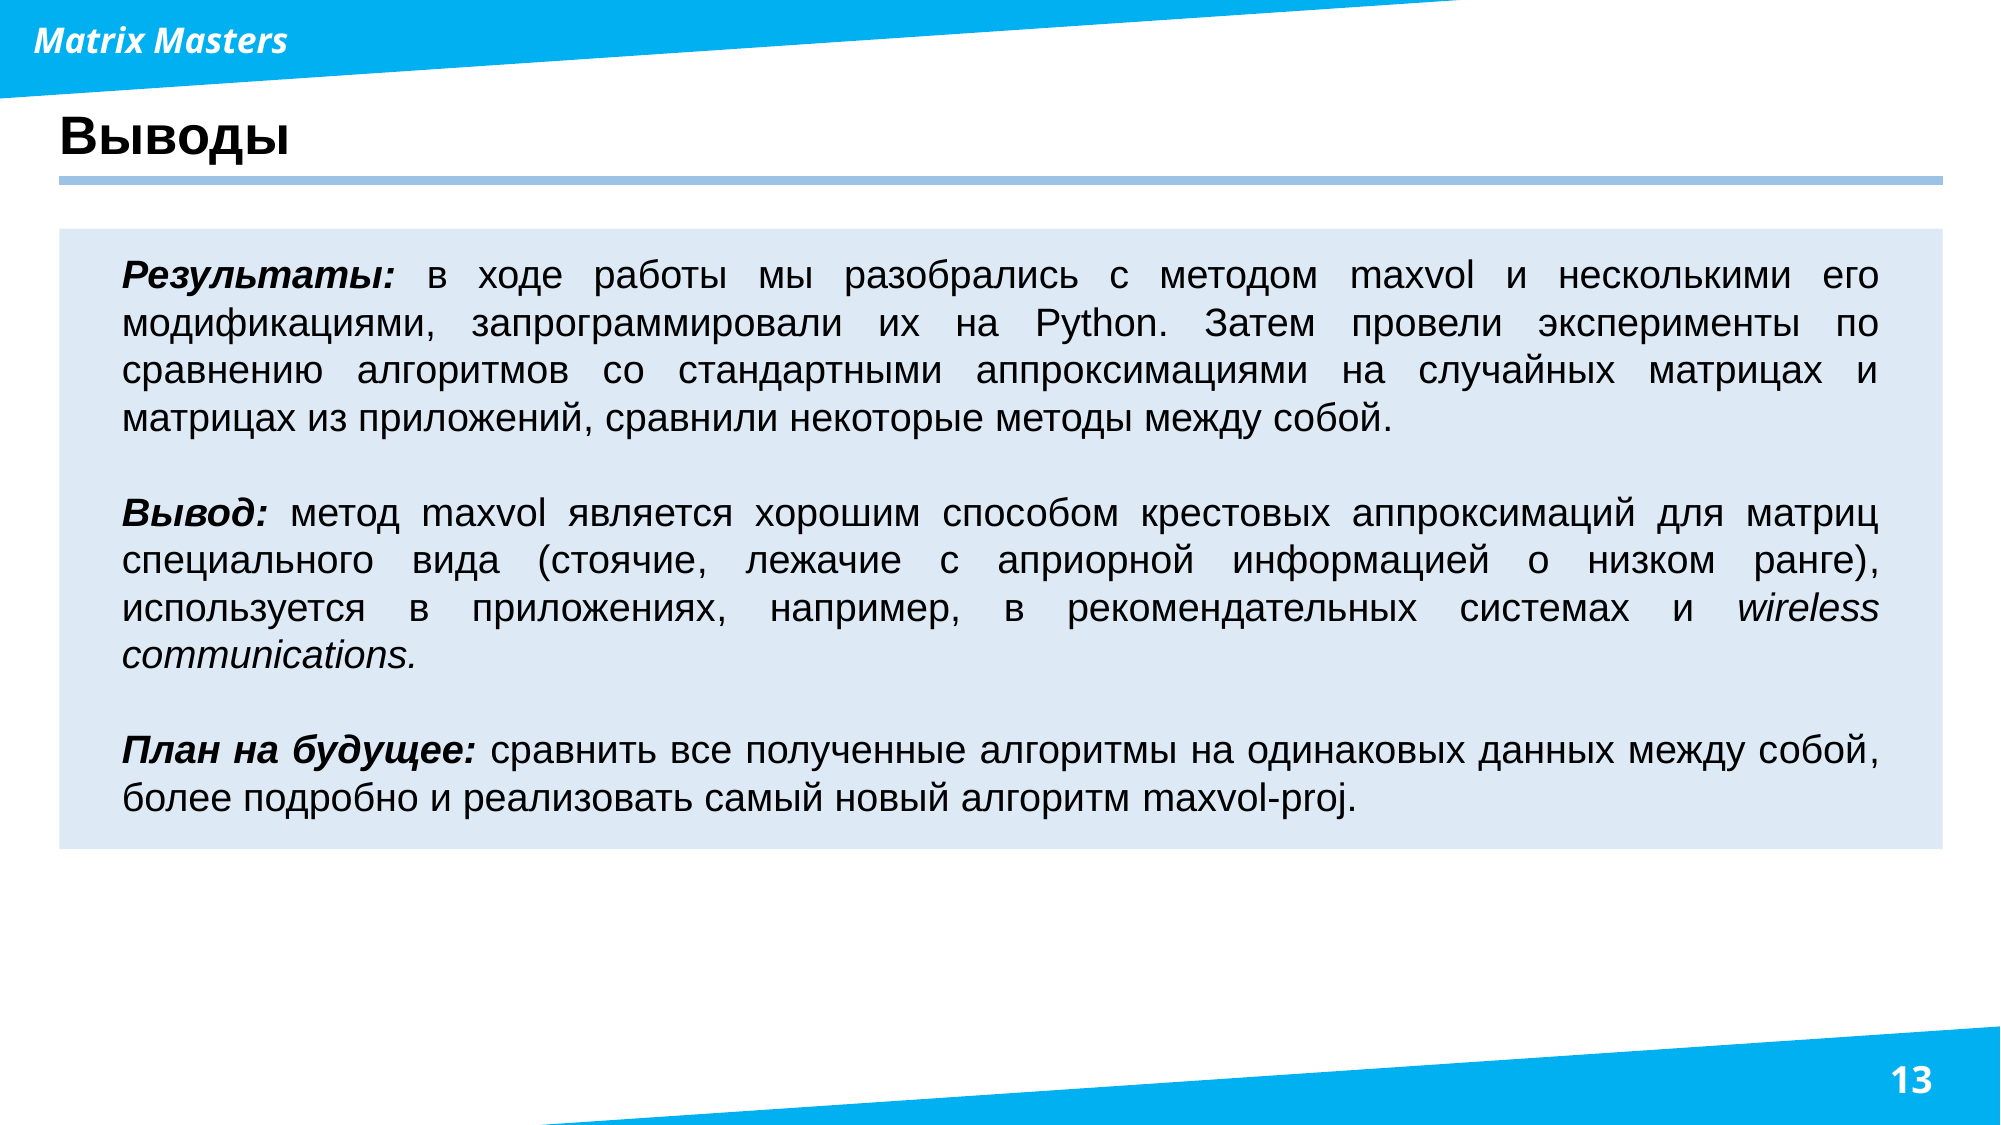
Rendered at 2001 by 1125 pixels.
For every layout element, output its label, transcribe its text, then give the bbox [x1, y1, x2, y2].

title Выводы [44, 28, 1423, 246]
text_box Matrix Masters [0, 10, 321, 68]
text_box [540, 1026, 2000, 1125]
text_box [0, 0, 1460, 99]
text_box Результаты: в ходе работы мы разобрались с методом maxvol и несколькими его модификациями, запрограммировали их на Python. Затем провели эксперименты по сравнению алгоритмов со стандартными аппроксимациями на случайных матрицах и матрицах из приложений, сравнили некоторые методы между собой. Вывод: метод maxvol является хорошим способом крестовых аппроксимаций для матриц специального вида (стоячие, лежачие с априорной информацией о низком ранге), используется в приложениях, например, в рекомендательных системах и wireless communications. План на будущее: сравнить все полученные алгоритмы на одинаковых данных между собой, более подробно и реализовать самый новый алгоритм maxvol-proj. [106, 241, 1896, 827]
text_box [59, 228, 1943, 850]
text_box 13 [1824, 1048, 1998, 1109]
